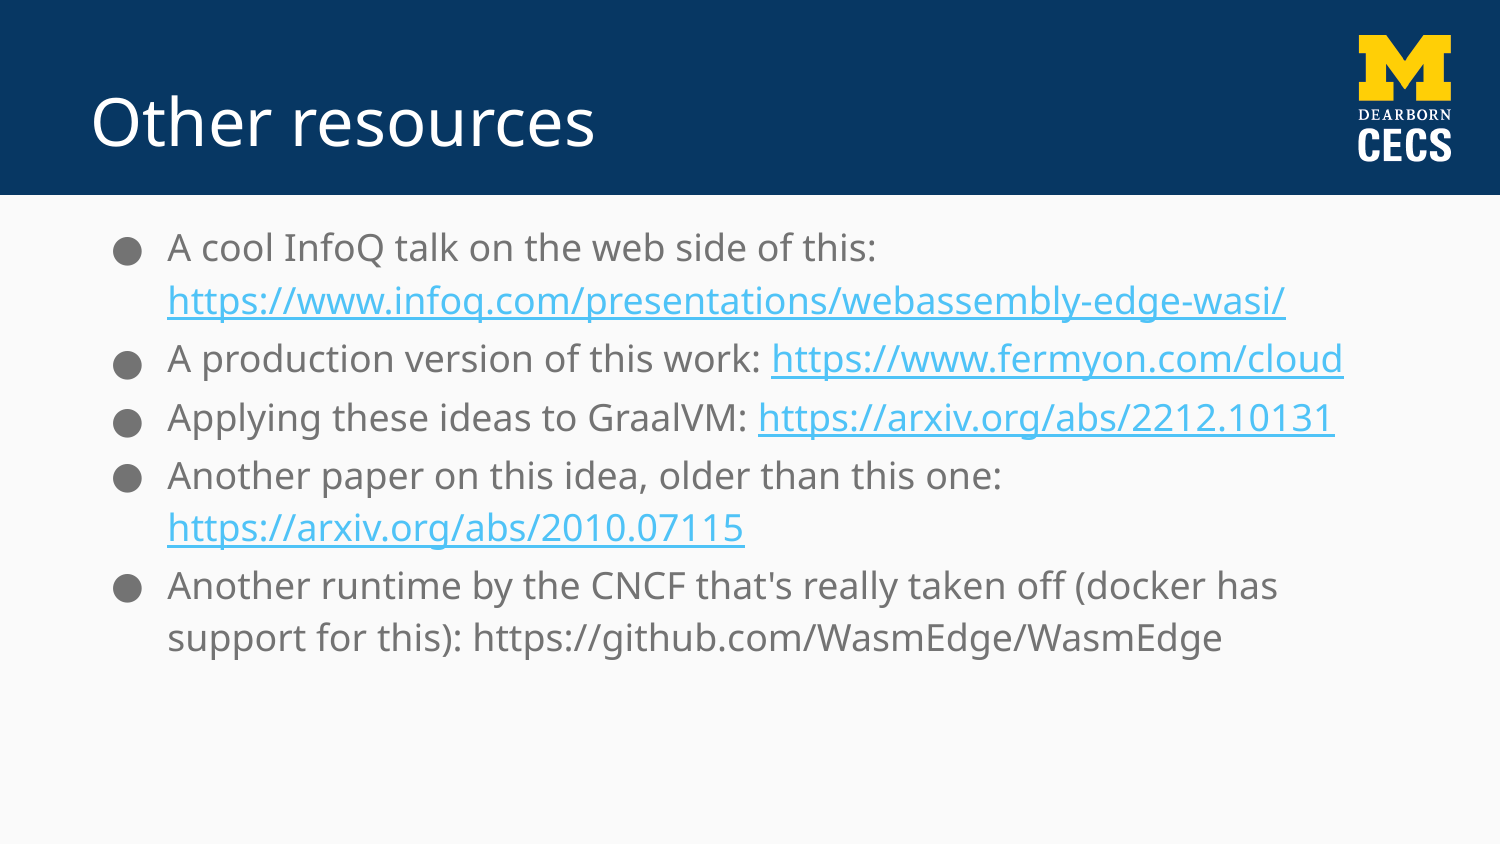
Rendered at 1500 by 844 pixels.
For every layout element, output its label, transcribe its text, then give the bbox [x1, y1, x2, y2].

title Other resources [75, 0, 1425, 175]
picture [1320, 5, 1489, 191]
list A cool InfoQ talk on the web side of this: https://www.infoq.com/presentations/webassembly-edge-wasi/ A production version of this work: https://www.fermyon.com/cloud Applying these ideas to GraalVM: https://arxiv.org/abs/2212.10131 Another paper on this idea, older than this one: https://arxiv.org/abs/2010.07115 Another runtime by the CNCF that's really taken off (docker has support for this): https://github.com/WasmEdge/WasmEdge [77, 202, 1427, 647]
